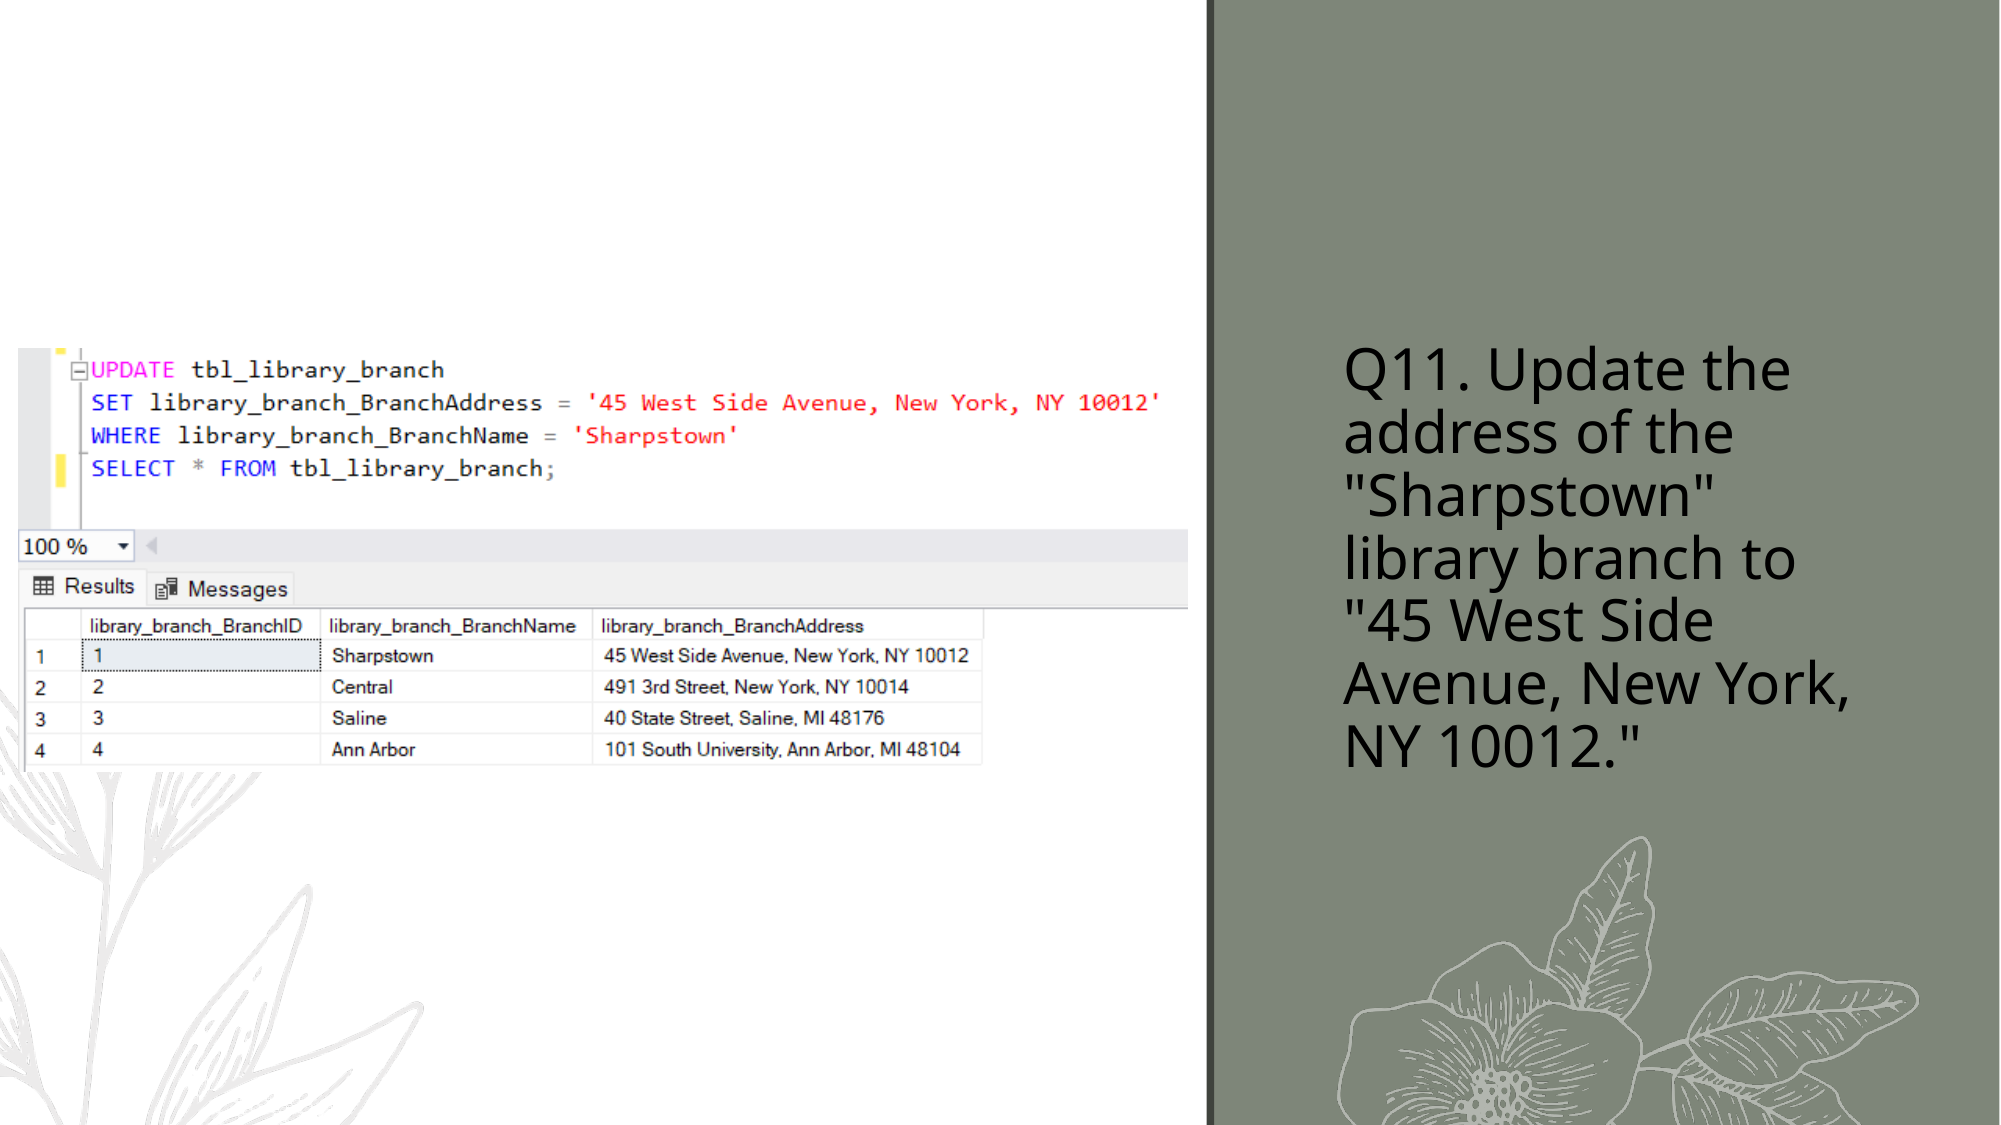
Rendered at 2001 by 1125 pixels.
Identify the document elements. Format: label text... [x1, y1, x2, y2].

picture [0, 348, 1188, 1125]
title Q11. Update the address of the "Sharpstown" library branch to "45 West Side Avenue, New York, NY 10012." [1328, 231, 1886, 890]
picture [1312, 811, 1944, 1125]
